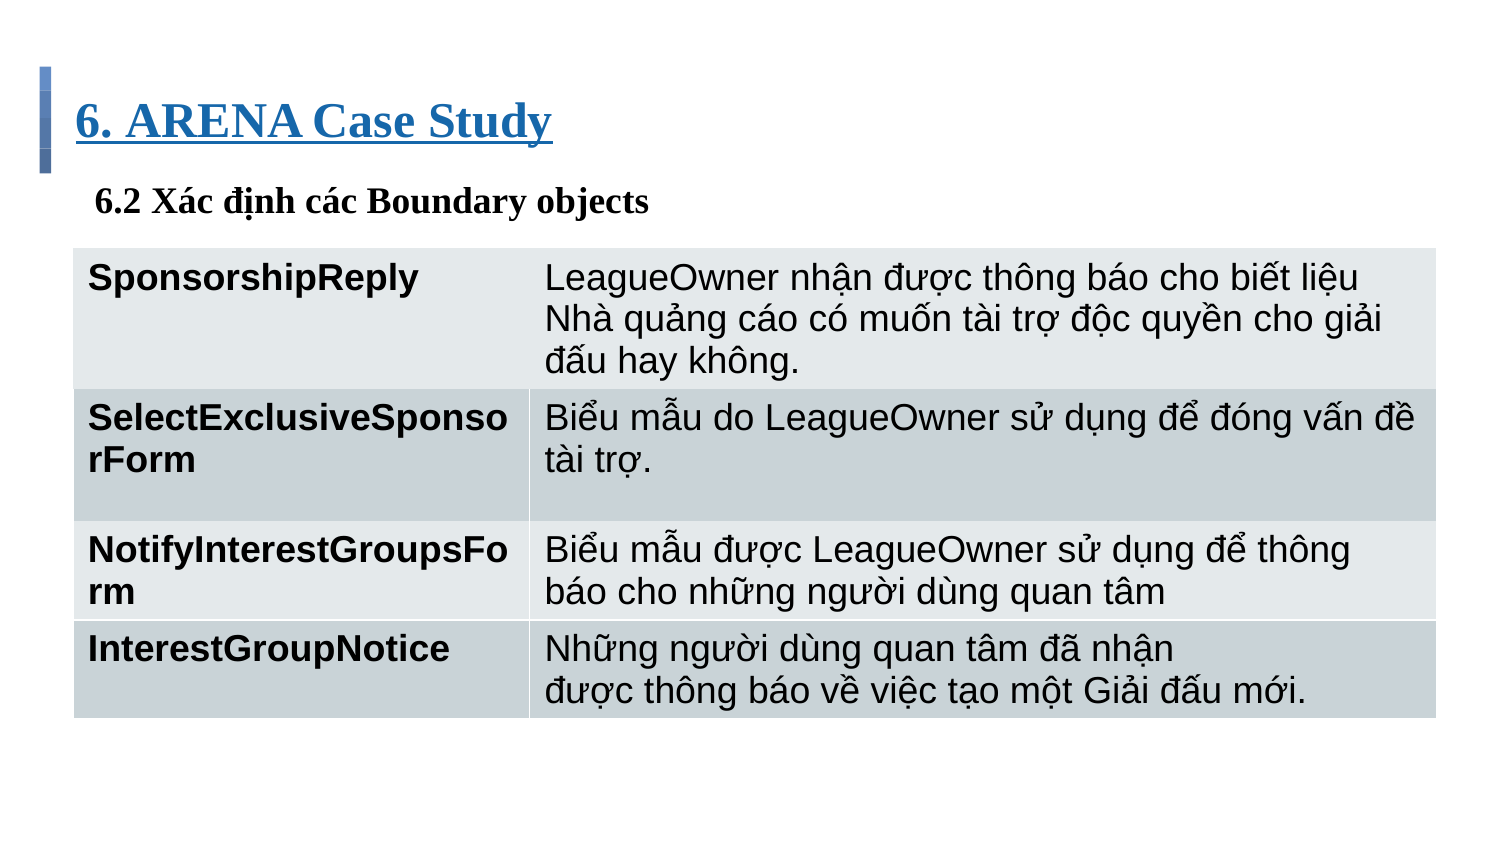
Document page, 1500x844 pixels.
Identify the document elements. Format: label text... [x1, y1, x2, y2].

table_cell Biểu mẫu do LeagueOwner sử dụng để đóng vấn đề tài trợ. [530, 389, 1436, 521]
subtitle 6.2 Xác định các Boundary objects [60, 154, 1449, 219]
table_header LeagueOwner nhận được thông báo cho biết liệu Nhà quảng cáo có muốn tài trợ độc quyền cho giải đấu hay không. [529, 248, 1436, 389]
title 6. ARENA Case Study [60, 72, 1449, 154]
table_cell NotifyInterestGroupsForm [74, 521, 529, 619]
table_cell SelectExclusiveSponsorForm [74, 389, 529, 521]
table_header SponsorshipReply [73, 248, 529, 389]
table_cell Những người dùng quan tâm đã nhận được thông báo về việc tạo một Giải đấu mới. [530, 621, 1436, 718]
table_cell Biểu mẫu được LeagueOwner sử dụng để thông báo cho những người dùng quan tâm [530, 521, 1436, 619]
table_cell InterestGroupNotice [74, 621, 529, 718]
